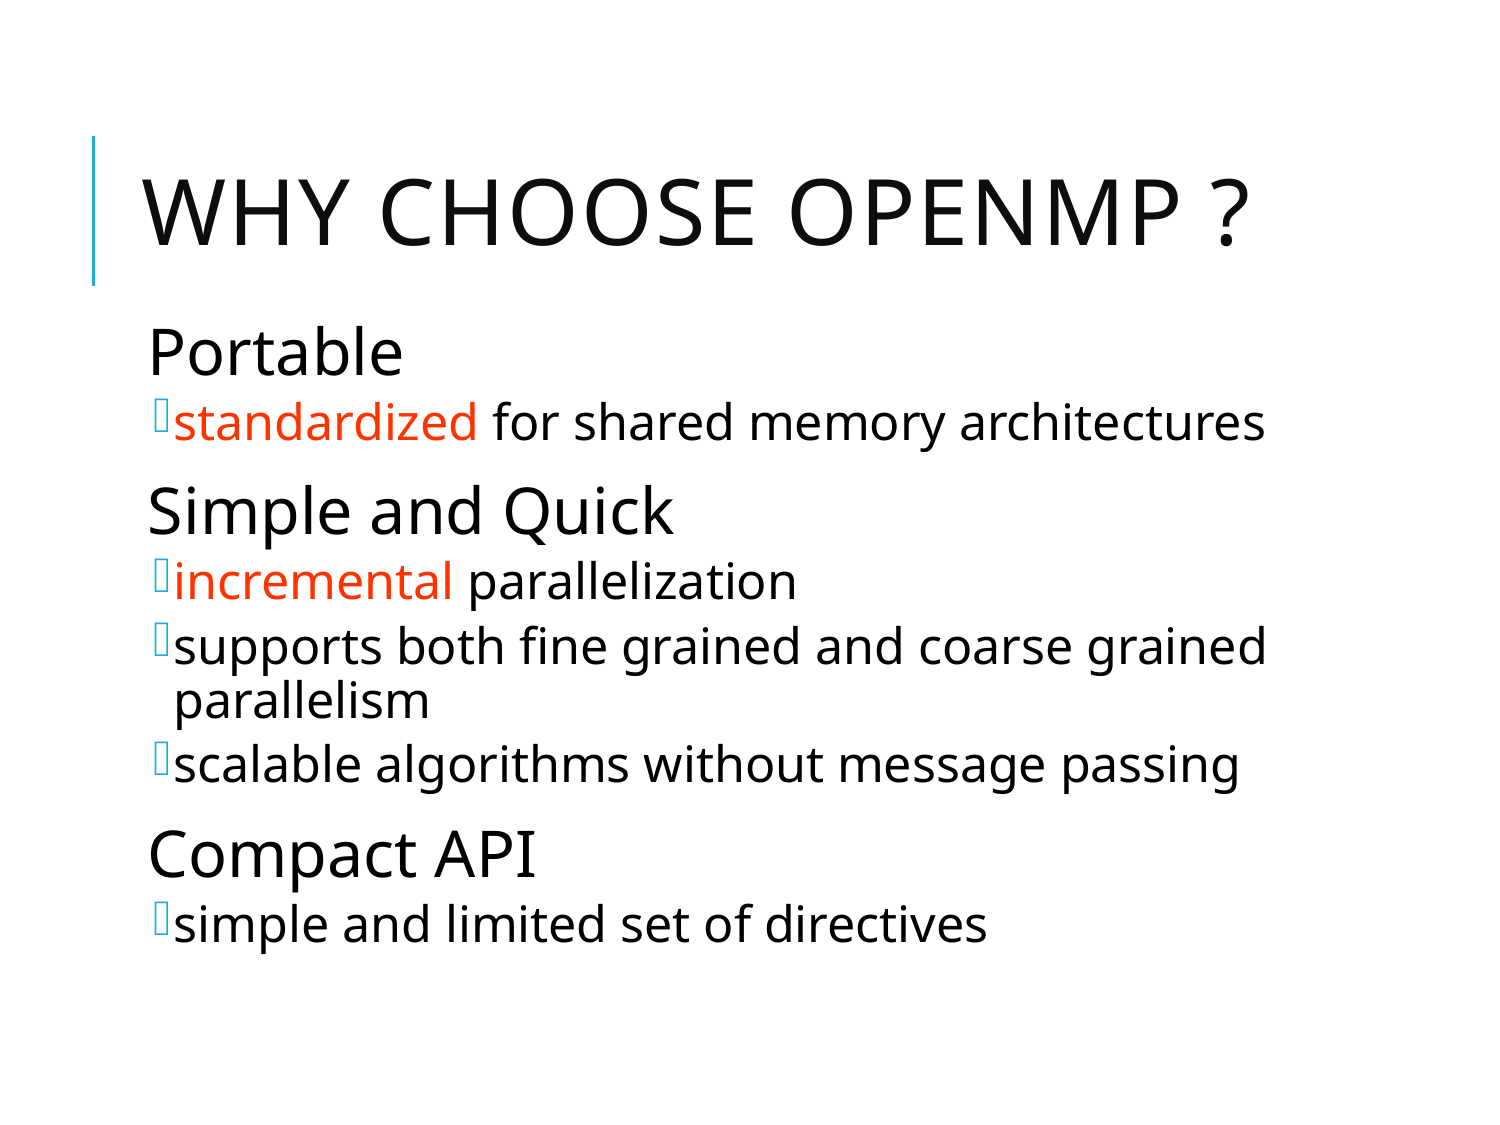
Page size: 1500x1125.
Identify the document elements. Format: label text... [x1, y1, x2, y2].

list Portable standardized for shared memory architectures Simple and Quick incremental parallelization supports both fine grained and coarse grained parallelism scalable algorithms without message passing Compact API simple and limited set of directives [126, 312, 1322, 973]
title Why choose OpenMP ? [126, 96, 1322, 312]
